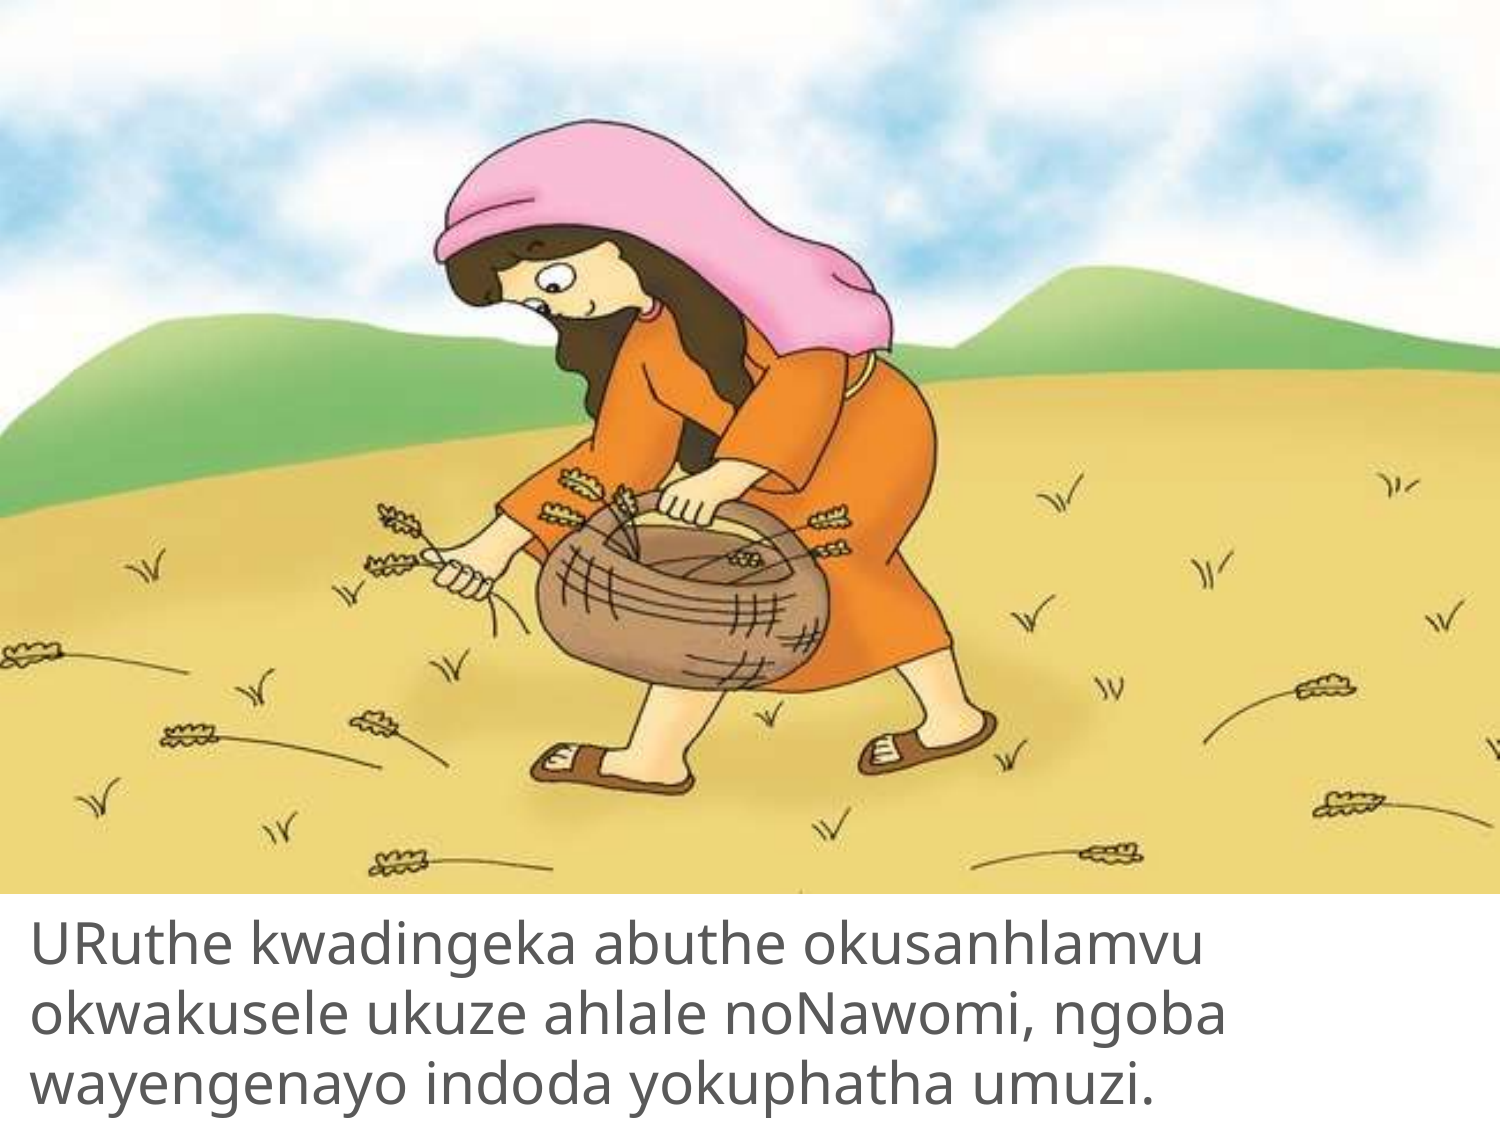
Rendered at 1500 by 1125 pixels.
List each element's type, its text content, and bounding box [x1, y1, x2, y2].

picture [0, 0, 1500, 894]
text_box URuthe kwadingeka abuthe okusanhlamvu okwakusele ukuze ahlale noNawomi, ngoba wayengenayo indoda yokuphatha umuzi. [14, 902, 1486, 1124]
